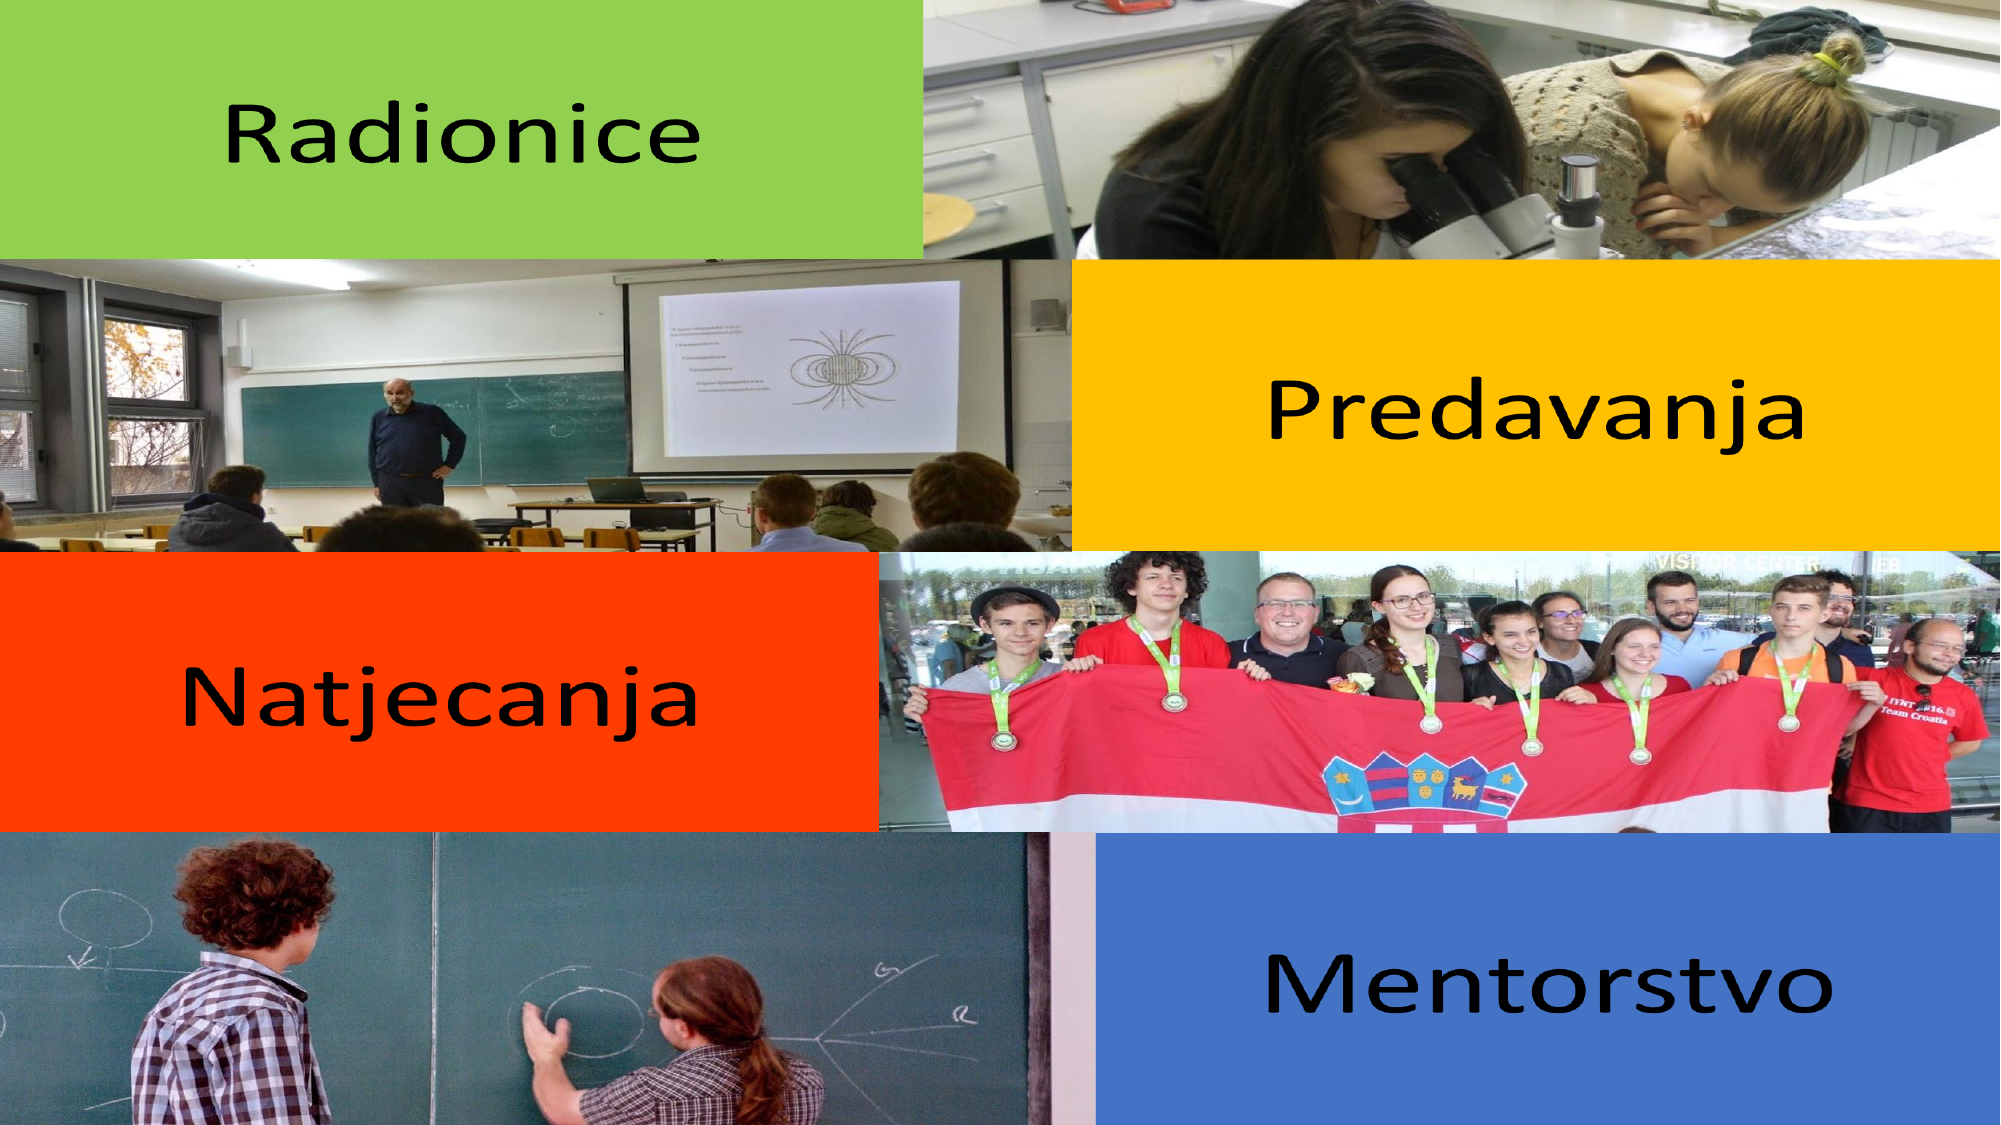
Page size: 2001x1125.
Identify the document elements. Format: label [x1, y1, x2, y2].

list [0, 0, 2000, 1125]
